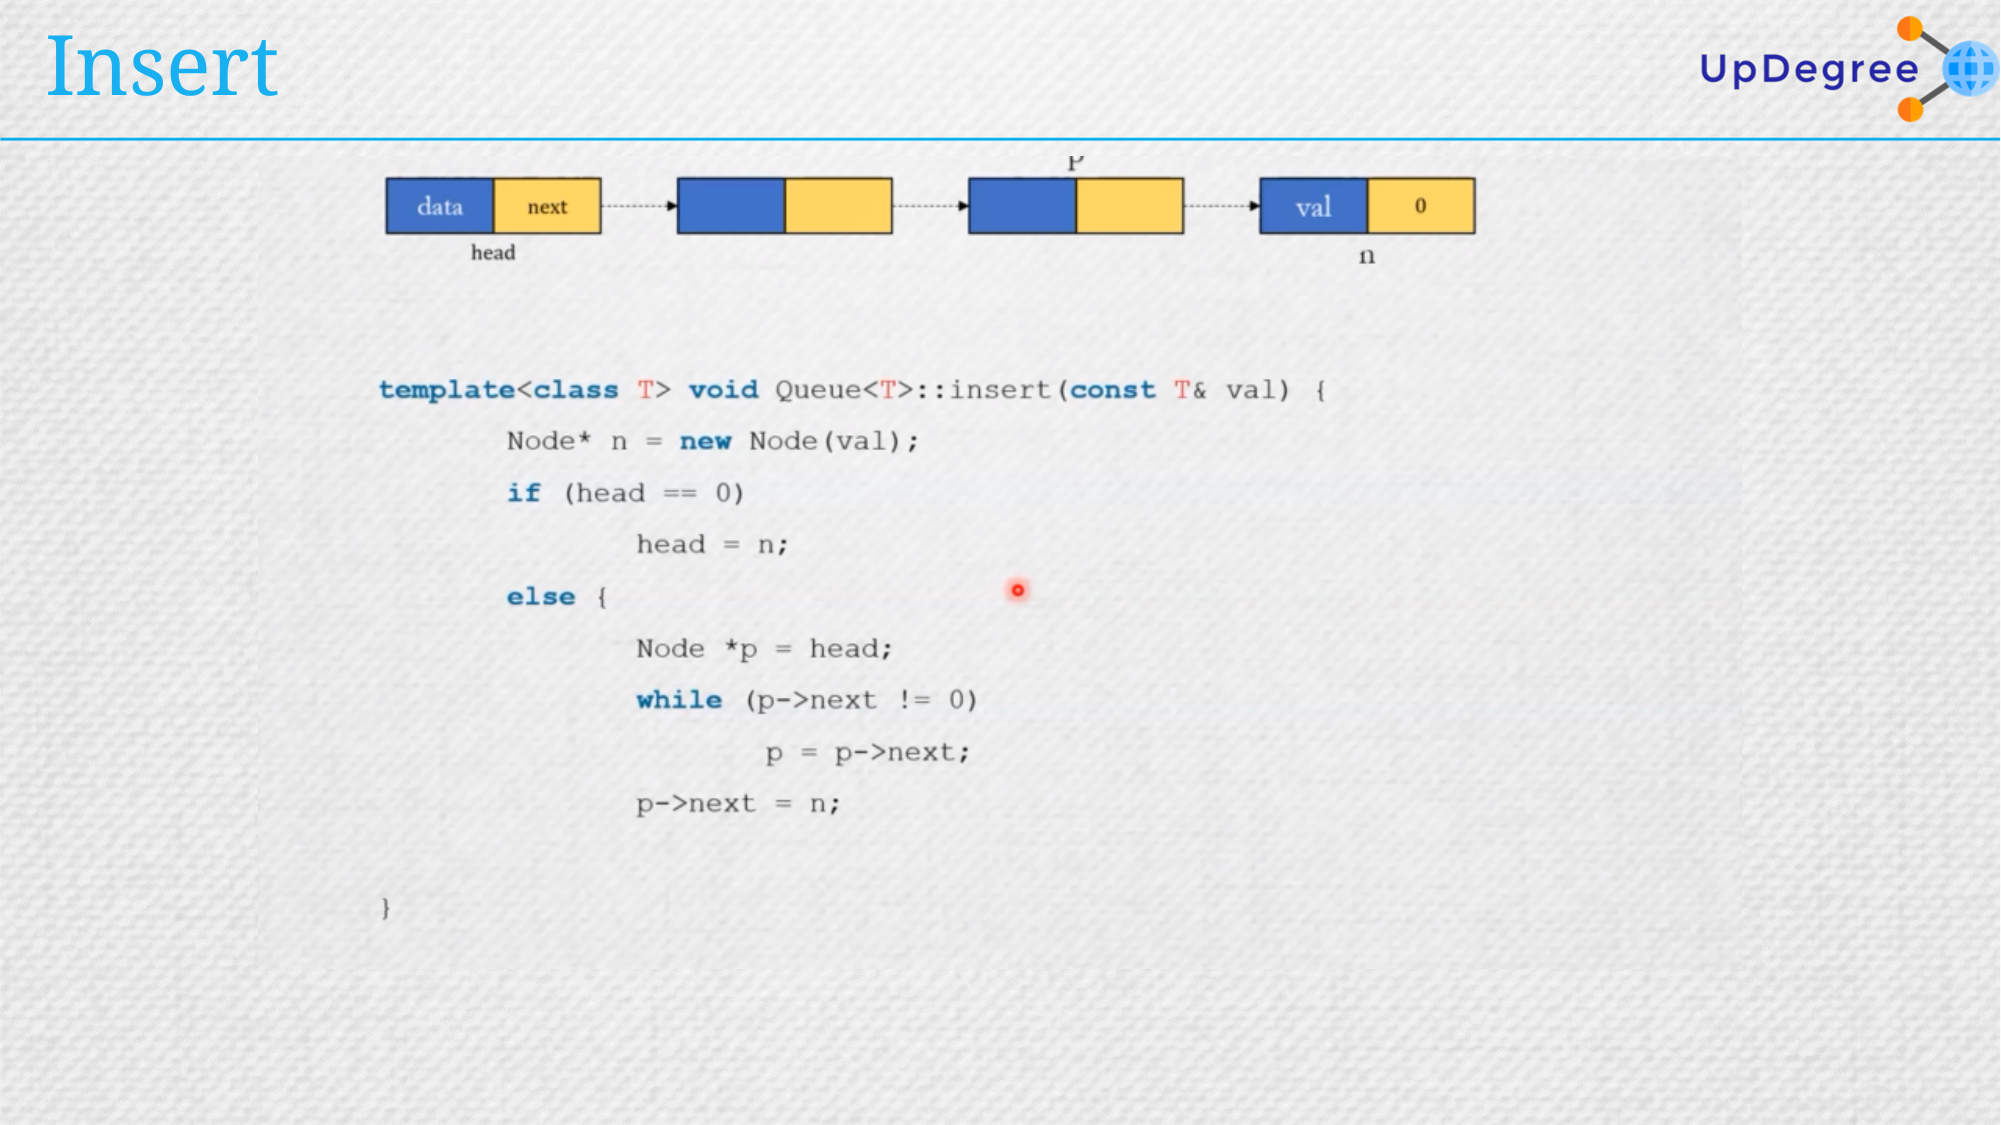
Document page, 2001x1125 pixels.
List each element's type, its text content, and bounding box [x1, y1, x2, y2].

picture [0, 141, 2001, 1125]
picture [0, 0, 2001, 138]
title Insert [30, 19, 1675, 118]
